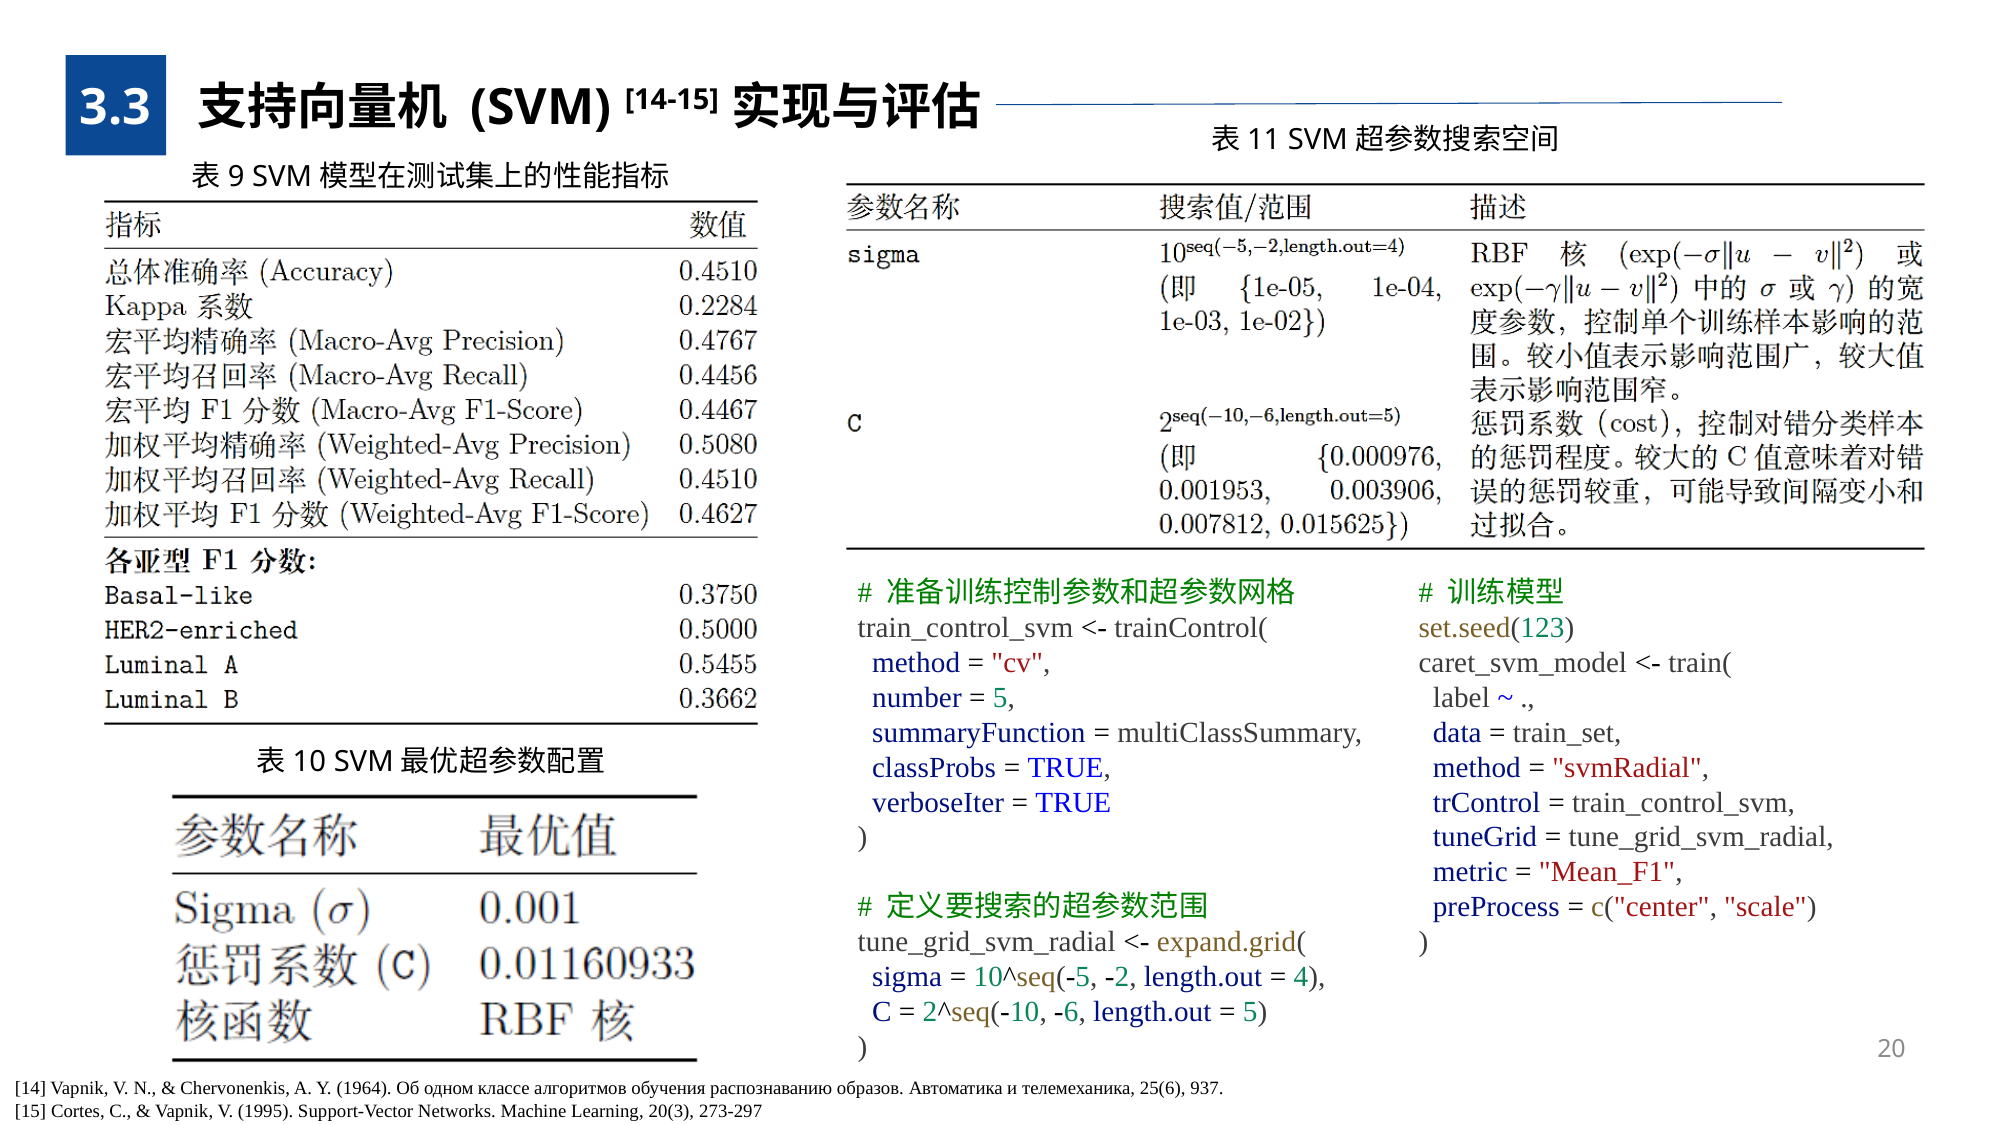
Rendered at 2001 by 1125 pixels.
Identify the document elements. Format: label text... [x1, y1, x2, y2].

text_box # 训练模型 set.seed(123) caret_svm_model <- train( label ~ ., data = train_set, method = "svmRadial", trControl = train_control_svm, tuneGrid = tune_grid_svm_radial, metric = "Mean_F1", preProcess = c("center", "scale") ) [1403, 565, 1921, 965]
picture [831, 172, 1940, 562]
text_box [14] Vapnik, V. N., & Chervonenkis, A. Y. (1964). Об одном классе алгоритмов обучения распознаванию образов. Автоматика и телемеханика, 25(6), 937. [15] Cortes, C., & Vapnik, V. (1995). Support-Vector Networks. Machine Learning, 20(3), 273-297 [0, 1068, 2000, 1125]
slide_number 20 [1470, 1019, 1921, 1068]
text_box # 准备训练控制参数和超参数网格 train_control_svm <- trainControl( method = "cv", number = 5, summaryFunction = multiClassSummary, classProbs = TRUE, verboseIter = TRUE ) # 定义要搜索的超参数范围 tune_grid_svm_radial <- expand.grid( sigma = 10^seq(-5, -2, length.out = 4), C = 2^seq(-10, -6, length.out = 5) ) [842, 565, 1386, 1070]
text_box 表9 SVM模型在测试集上的性能指标 [176, 149, 685, 190]
picture [98, 190, 764, 731]
text_box 支持向量机 (SVM) [14-15]实现与评估 [182, 67, 996, 143]
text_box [1012, 102, 1783, 106]
text_box 3.3 [64, 67, 166, 143]
text_box 表11 SVM超参数搜索空间 [1196, 113, 1575, 164]
text_box 表10 SVM最优超参数配置 [241, 734, 621, 775]
picture [149, 775, 731, 1079]
